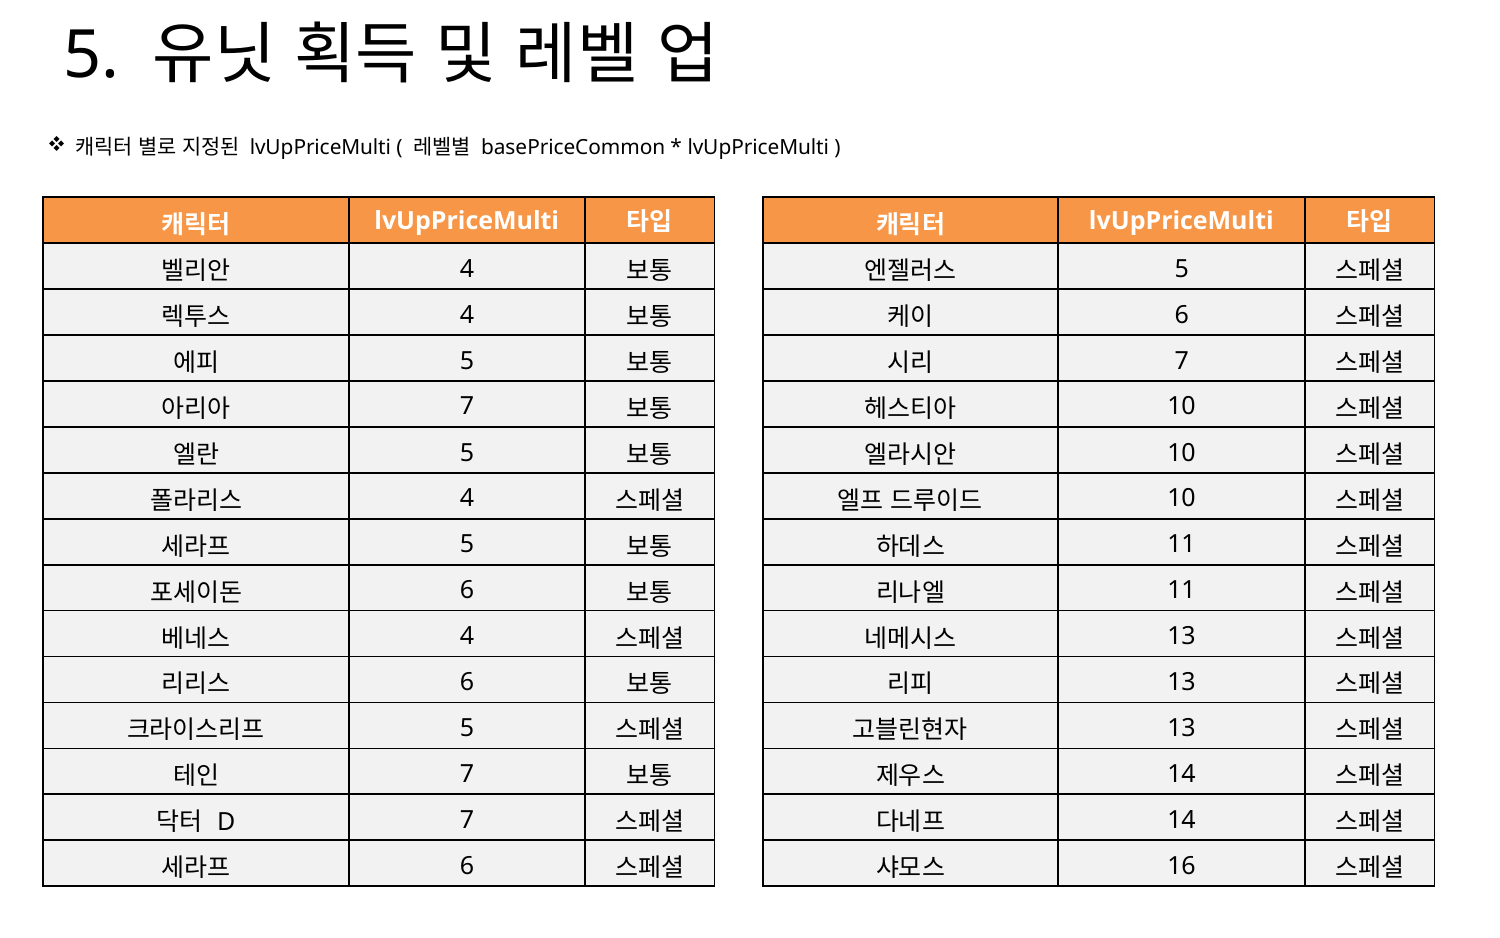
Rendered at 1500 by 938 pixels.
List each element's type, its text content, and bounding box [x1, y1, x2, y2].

table_cell 스페셜 [1306, 244, 1434, 288]
table_cell 7 [1059, 336, 1304, 380]
table_cell 샤모스 [764, 841, 1057, 885]
table_cell 4 [350, 474, 584, 518]
table_cell 4 [350, 244, 584, 288]
table_cell 보통 [586, 290, 714, 334]
table_header 타입 [586, 198, 714, 242]
table_cell 스페셜 [1306, 749, 1434, 793]
table_cell 5 [1059, 244, 1304, 288]
table_cell 리리스 [44, 657, 348, 702]
table_cell 세라프 [44, 841, 348, 885]
table_cell 5 [350, 428, 584, 472]
table_cell 6 [350, 657, 584, 702]
table_cell 리나엘 [764, 566, 1057, 610]
table_cell 스페셜 [586, 841, 714, 885]
table_cell 4 [350, 290, 584, 334]
table_cell 헤스티아 [764, 382, 1057, 426]
table_cell 14 [1059, 795, 1304, 839]
table_cell 10 [1059, 474, 1304, 518]
table_cell 아리아 [44, 382, 348, 426]
table_cell 폴라리스 [44, 474, 348, 518]
table_cell 14 [1059, 749, 1304, 793]
text_box 캐릭터 별로 지정된 lvUpPriceMulti ( 레벨별 basePriceCommon * lvUpPriceMulti ) [32, 126, 856, 166]
table_cell 네메시스 [764, 611, 1057, 656]
table_cell 10 [1059, 428, 1304, 472]
table_cell 16 [1059, 841, 1304, 885]
table_cell 스페셜 [586, 611, 714, 656]
table_cell 7 [350, 795, 584, 839]
table_cell 11 [1059, 566, 1304, 610]
table_header 타입 [1306, 198, 1434, 242]
table_cell 보통 [586, 244, 714, 288]
table_cell 스페셜 [1306, 474, 1434, 518]
table_cell 케이 [764, 290, 1057, 334]
table_cell 시리 [764, 336, 1057, 380]
table_cell 에피 [44, 336, 348, 380]
table_cell 보통 [586, 657, 714, 702]
table_cell 7 [350, 382, 584, 426]
table_cell 스페셜 [586, 474, 714, 518]
table_cell 닥터 D [44, 795, 348, 839]
table_cell 스페셜 [1306, 566, 1434, 610]
table_cell 엔젤러스 [764, 244, 1057, 288]
table_cell 스페셜 [1306, 336, 1434, 380]
table_cell 크라이스리프 [44, 703, 348, 748]
table_cell 6 [350, 566, 584, 610]
table_cell 13 [1059, 657, 1304, 702]
table_cell 베네스 [44, 611, 348, 656]
table_cell 6 [1059, 290, 1304, 334]
table_header lvUpPriceMulti [1059, 198, 1304, 242]
table_cell 세라프 [44, 520, 348, 564]
table_cell 보통 [586, 428, 714, 472]
table_cell 스페셜 [1306, 795, 1434, 839]
table_cell 6 [350, 841, 584, 885]
table_header 캐릭터 [44, 198, 348, 242]
table_cell 스페셜 [1306, 428, 1434, 472]
text_box 5. 유닛 획득 및 레벨 업 [48, 3, 735, 99]
table_cell 스페셜 [1306, 290, 1434, 334]
table_cell 다네프 [764, 795, 1057, 839]
table_cell 4 [350, 611, 584, 656]
table_cell 하데스 [764, 520, 1057, 564]
table_cell 스페셜 [586, 795, 714, 839]
table_cell 스페셜 [586, 703, 714, 748]
table_cell 5 [350, 520, 584, 564]
table_cell 보통 [586, 336, 714, 380]
table_cell 스페셜 [1306, 703, 1434, 748]
table_cell 테인 [44, 749, 348, 793]
table_cell 리피 [764, 657, 1057, 702]
table_cell 보통 [586, 382, 714, 426]
table_cell 5 [350, 703, 584, 748]
table_cell 엘란 [44, 428, 348, 472]
table_header 캐릭터 [764, 198, 1057, 242]
table_cell 스페셜 [1306, 657, 1434, 702]
table_cell 엘라시안 [764, 428, 1057, 472]
table_cell 스페셜 [1306, 841, 1434, 885]
table_cell 보통 [586, 520, 714, 564]
table_cell 벨리안 [44, 244, 348, 288]
table_cell 7 [350, 749, 584, 793]
table_header lvUpPriceMulti [350, 198, 584, 242]
table_cell 5 [350, 336, 584, 380]
table_cell 스페셜 [1306, 382, 1434, 426]
table_cell 스페셜 [1306, 520, 1434, 564]
table_cell 포세이돈 [44, 566, 348, 610]
table_cell 10 [1059, 382, 1304, 426]
table_cell 보통 [586, 566, 714, 610]
table_cell 13 [1059, 611, 1304, 656]
table_cell 렉투스 [44, 290, 348, 334]
table_cell 스페셜 [1306, 611, 1434, 656]
table_cell 보통 [586, 749, 714, 793]
table_cell 13 [1059, 703, 1304, 748]
table_cell 제우스 [764, 749, 1057, 793]
table_cell 11 [1059, 520, 1304, 564]
table_cell 고블린현자 [764, 703, 1057, 748]
table_cell 엘프 드루이드 [764, 474, 1057, 518]
